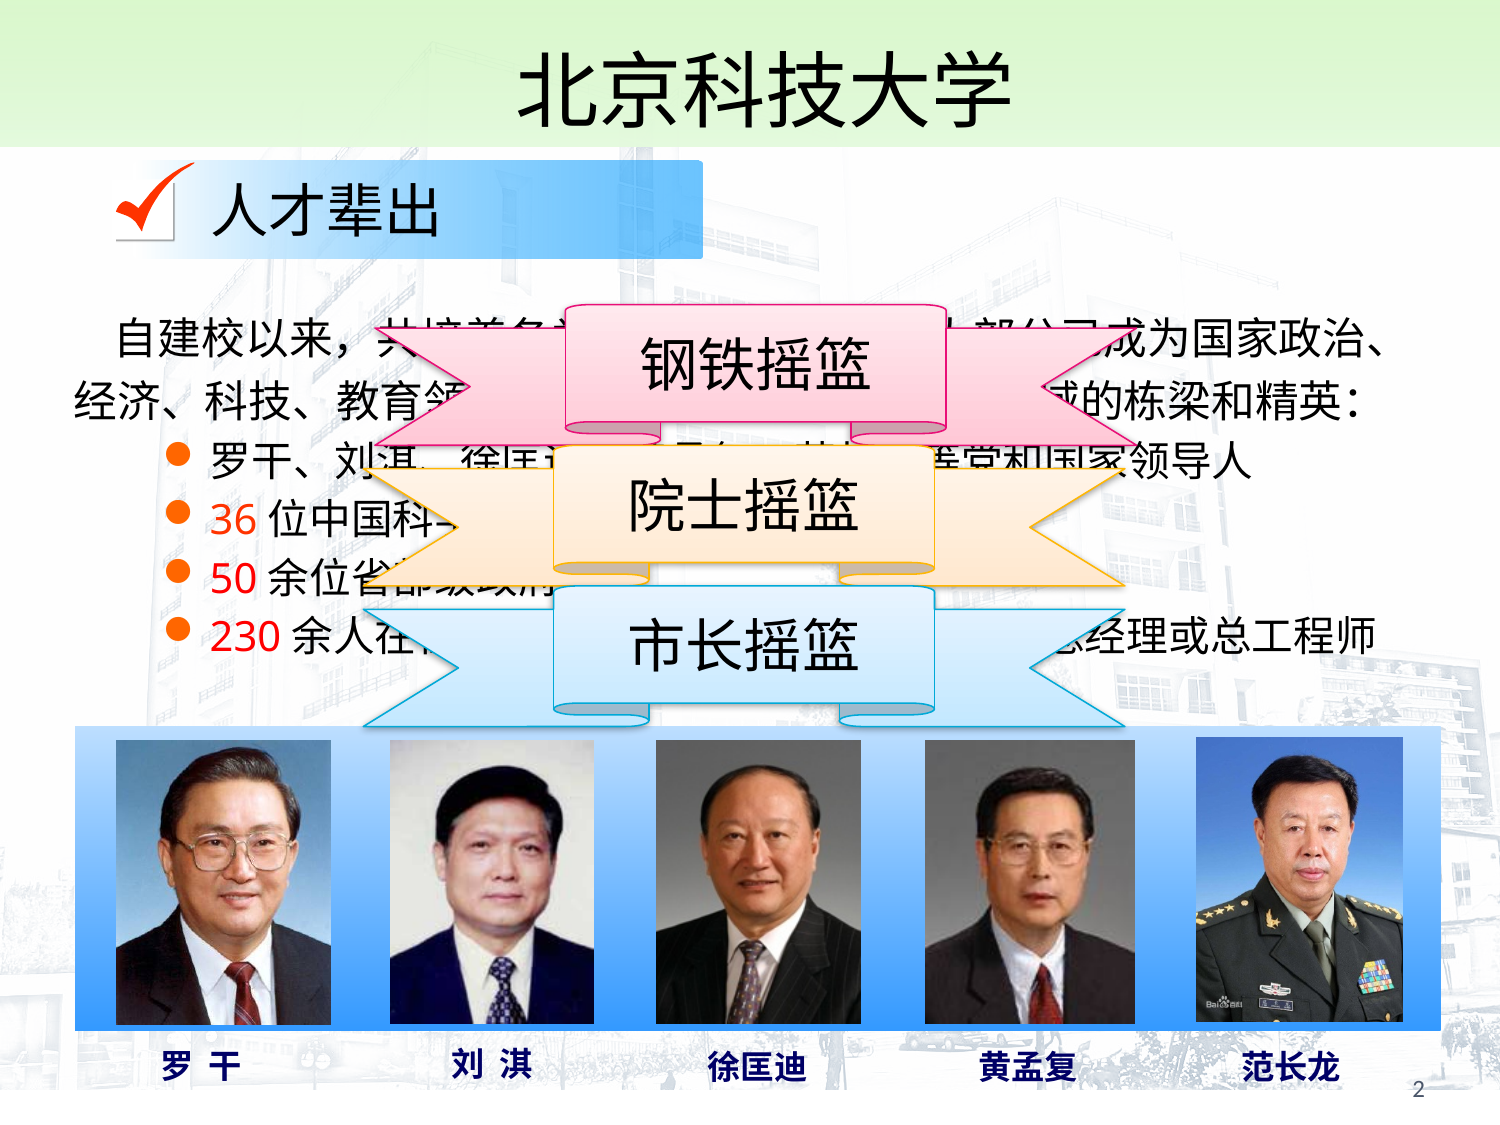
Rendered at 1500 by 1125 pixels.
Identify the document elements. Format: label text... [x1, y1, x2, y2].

text_box 北京科技大学 [501, 30, 1068, 146]
text_box [0, 0, 1500, 149]
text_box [58, 725, 1441, 1094]
text_box 院士摇篮 [362, 444, 1126, 587]
text_box 钢铁摇篮 [374, 303, 1138, 447]
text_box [111, 160, 703, 259]
text_box 市长摇篮 [362, 585, 1126, 724]
list 自建校以来，共培养各类人才14万余人。大部分已成为国家政治、经济、科技、教育领域，尤其是冶金、材料工业领域的栋梁和精英： 罗干、刘淇、徐匡迪、黄孟复、范长龙等党和国家领导人 36位中国科学院或中国工程院院士 50余位省部级政府官员 230余人在任或曾任大中型冶金企业董事长、总经理或总工程师 [58, 292, 1447, 705]
